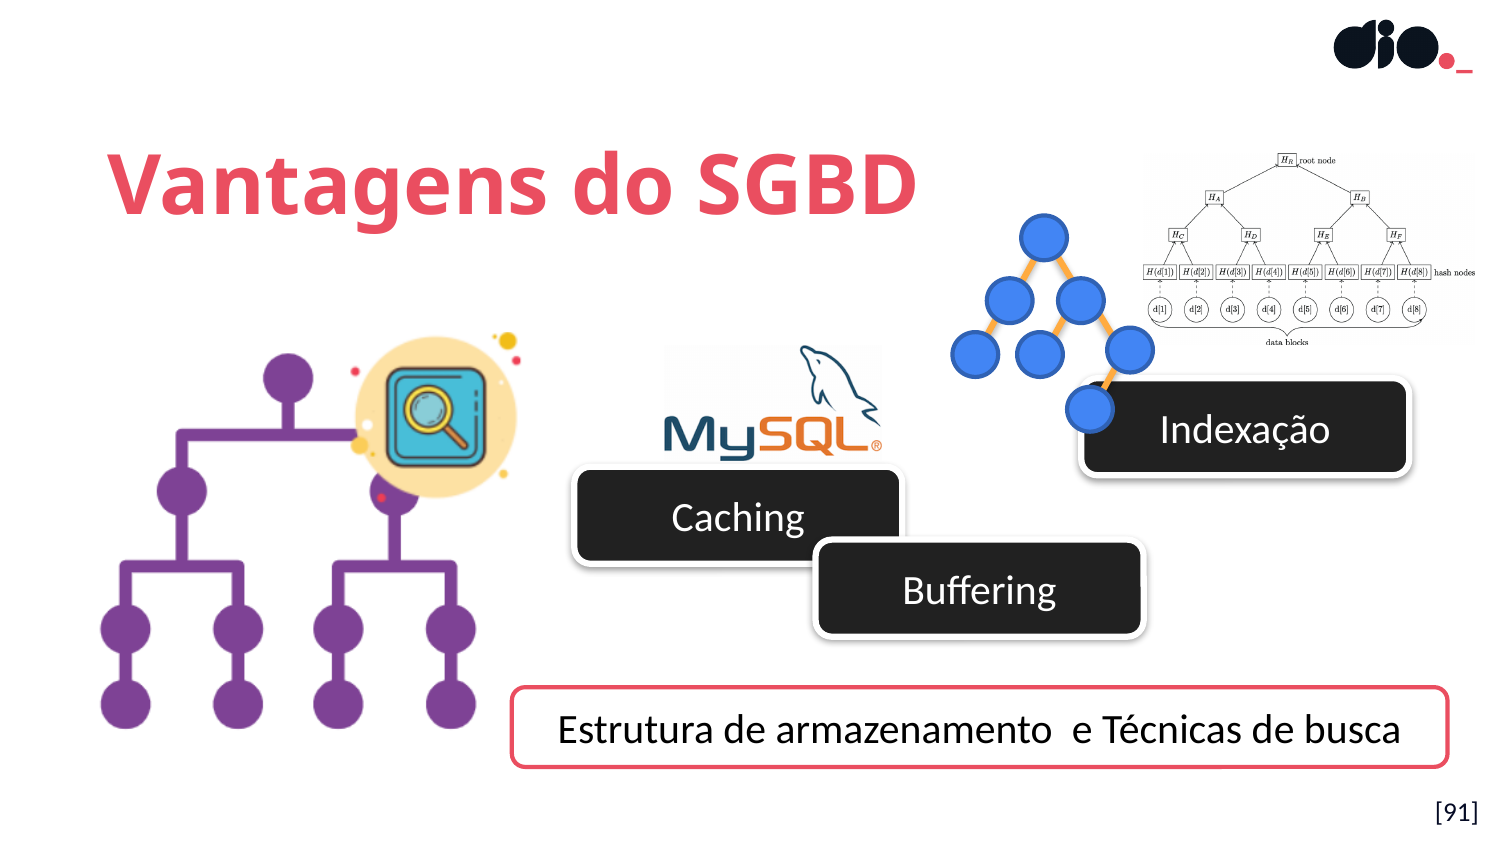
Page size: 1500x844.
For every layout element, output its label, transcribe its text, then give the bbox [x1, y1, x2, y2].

slide_number [<número>] [1403, 779, 1494, 844]
text_box Caching [571, 463, 906, 567]
text_box Vantagens do SGBD [92, 104, 1408, 243]
text_box Estrutura de armazenamento e Técnicas de busca [509, 685, 1450, 770]
picture [1142, 152, 1476, 346]
picture [92, 322, 543, 733]
picture [1333, 19, 1473, 74]
text_box Indexação [1078, 374, 1413, 479]
picture [664, 344, 882, 461]
text_box Buffering [812, 536, 1147, 640]
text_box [952, 215, 1154, 432]
